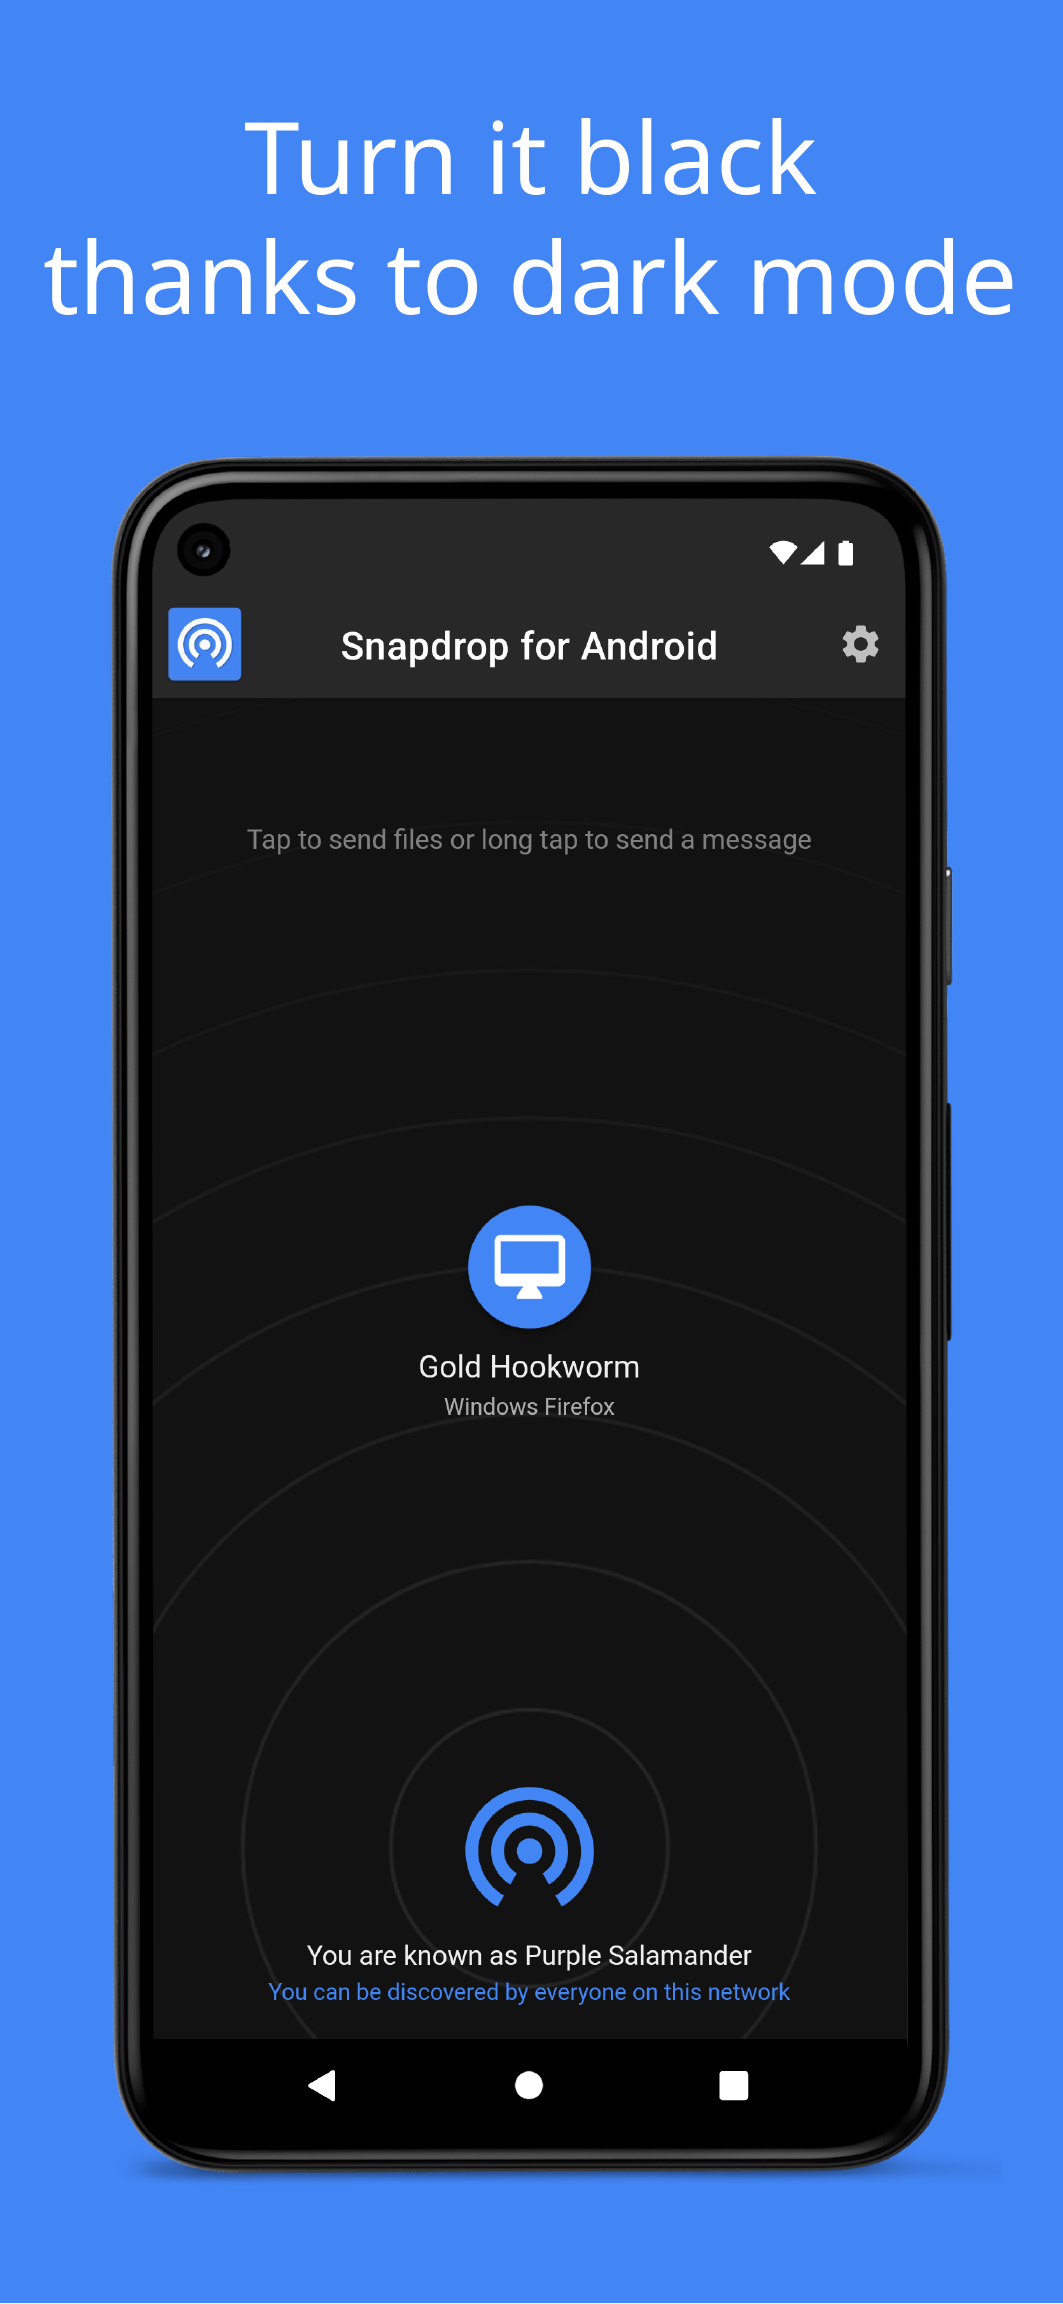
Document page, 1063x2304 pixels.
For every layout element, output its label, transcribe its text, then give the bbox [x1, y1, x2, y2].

picture [52, 436, 1011, 2208]
text_box Turn it black thanks to dark mode [0, 87, 1063, 343]
